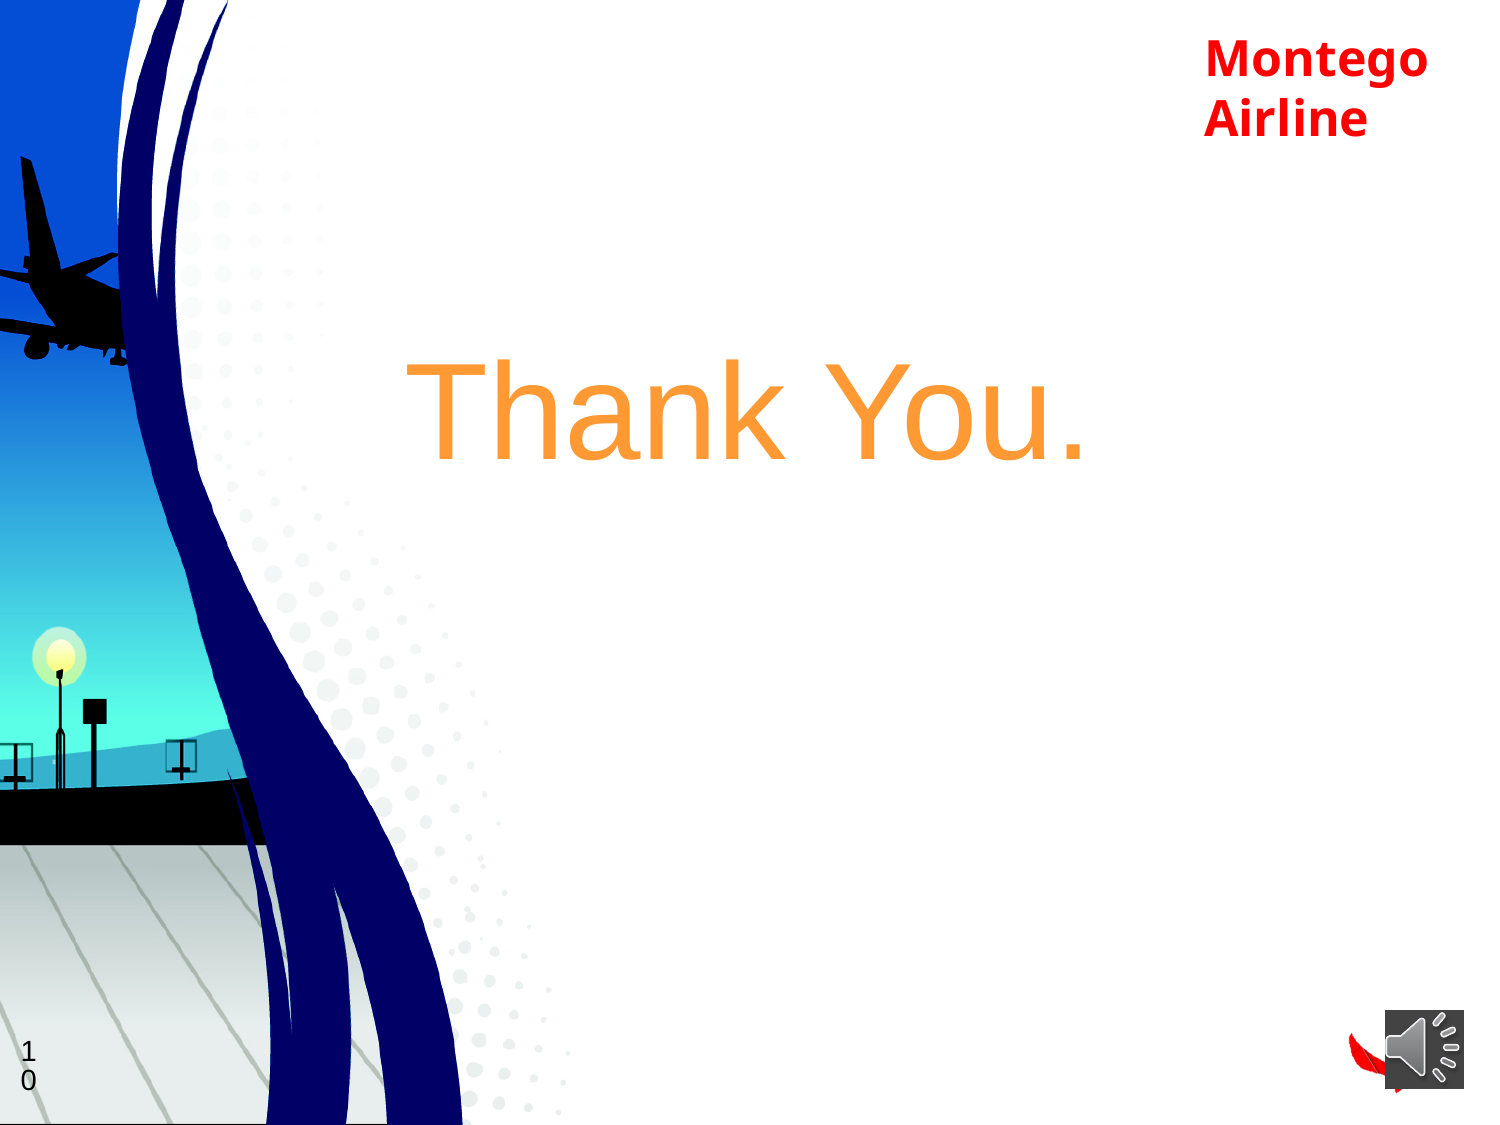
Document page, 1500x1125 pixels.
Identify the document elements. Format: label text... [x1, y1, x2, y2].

text_box Montego Airline [1189, 18, 1485, 154]
text_box Thank You. [357, 314, 1140, 494]
slide_number 10 [5, 1024, 66, 1103]
picture [0, 0, 1500, 1125]
